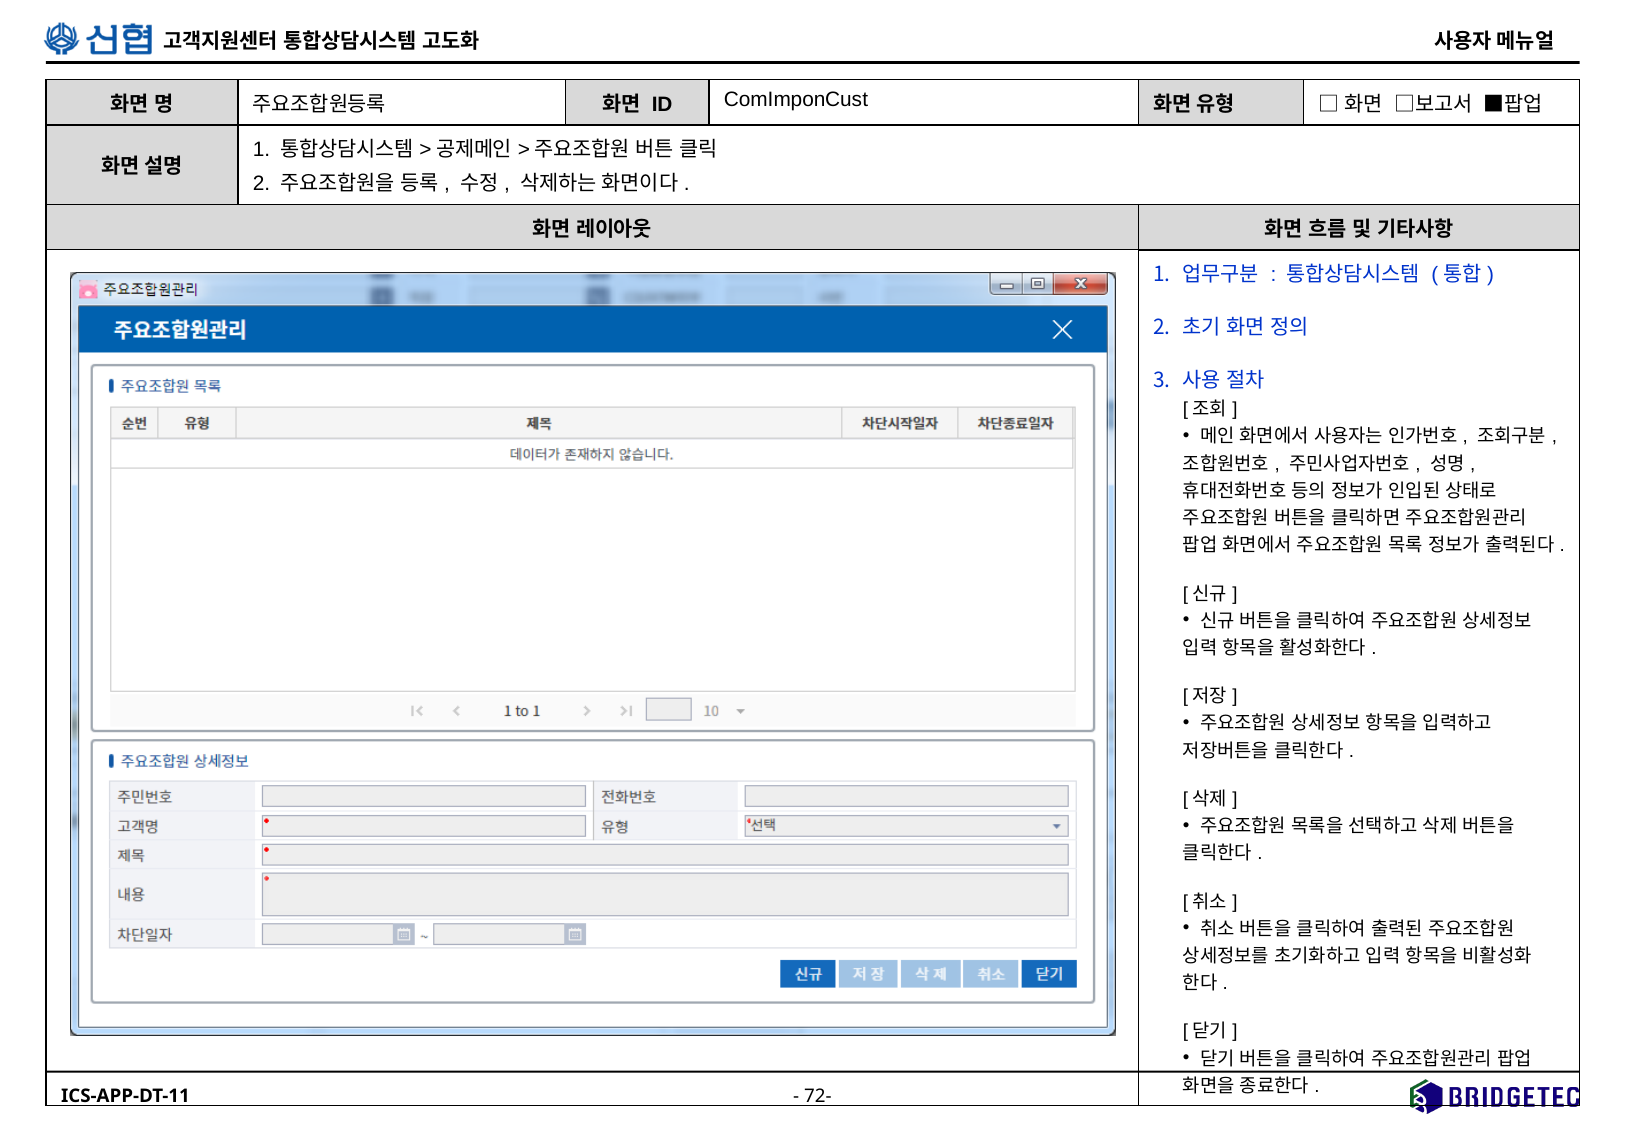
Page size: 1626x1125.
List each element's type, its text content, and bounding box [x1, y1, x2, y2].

picture [1410, 1106, 1579, 1114]
table_header 주요조합원등록 [239, 80, 565, 124]
picture [69, 272, 1116, 1036]
table_header ComImponCust [710, 80, 1138, 124]
table_header 화면 ID [566, 80, 708, 124]
table_cell 업무구분 : 통합상담시스템 (통합) 초기 화면 정의 사용 절차 [조회] 메인 화면에서 사용자는 인가번호, 조회구분, 조합원번호, 주민사업자번호, 성명, 휴대전화번호 등의 정보가 인입된 상태로 주요조합원 버튼을 클릭하면 주요조합원관리 팝업 화면에서 주요조합원 목록 정보가 출력된다. [신규] 신규 버튼을 클릭하여 주요조합원 상세정보 입력 항목을 활성화한다. [저장] 주요조합원 상세정보 항목을 입력하고 저장버튼을 클릭한다. [삭제] 주요조합원 목록을 선택하고 삭제 버튼을 클릭한다. [취소] 취소 버튼을 클릭하여 출력된 주요조합원 상세정보를 초기화하고 입력 항목을 비활성화 한다. [닫기] 닫기 버튼을 클릭하여 주요조합원관리 팝업 화면을 종료한다. [1139, 251, 1579, 1105]
table_header 화면 명 [47, 80, 237, 124]
table_cell 1. 통합상담시스템>공제메인>주요조합원 버튼 클릭 2. 주요조합원을 등록, 수정, 삭제하는 화면이다. [239, 126, 1579, 204]
table_header □화면 □보고서 ■팝업 [1304, 80, 1579, 124]
table_cell [47, 250, 1138, 1105]
table_cell 화면 레이아웃 [47, 205, 1138, 249]
picture [42, 20, 154, 58]
table_cell 화면 흐름 및 기타사항 [1139, 205, 1579, 249]
table_header 화면 유형 [1139, 80, 1303, 124]
table_cell 화면 설명 [47, 126, 237, 204]
